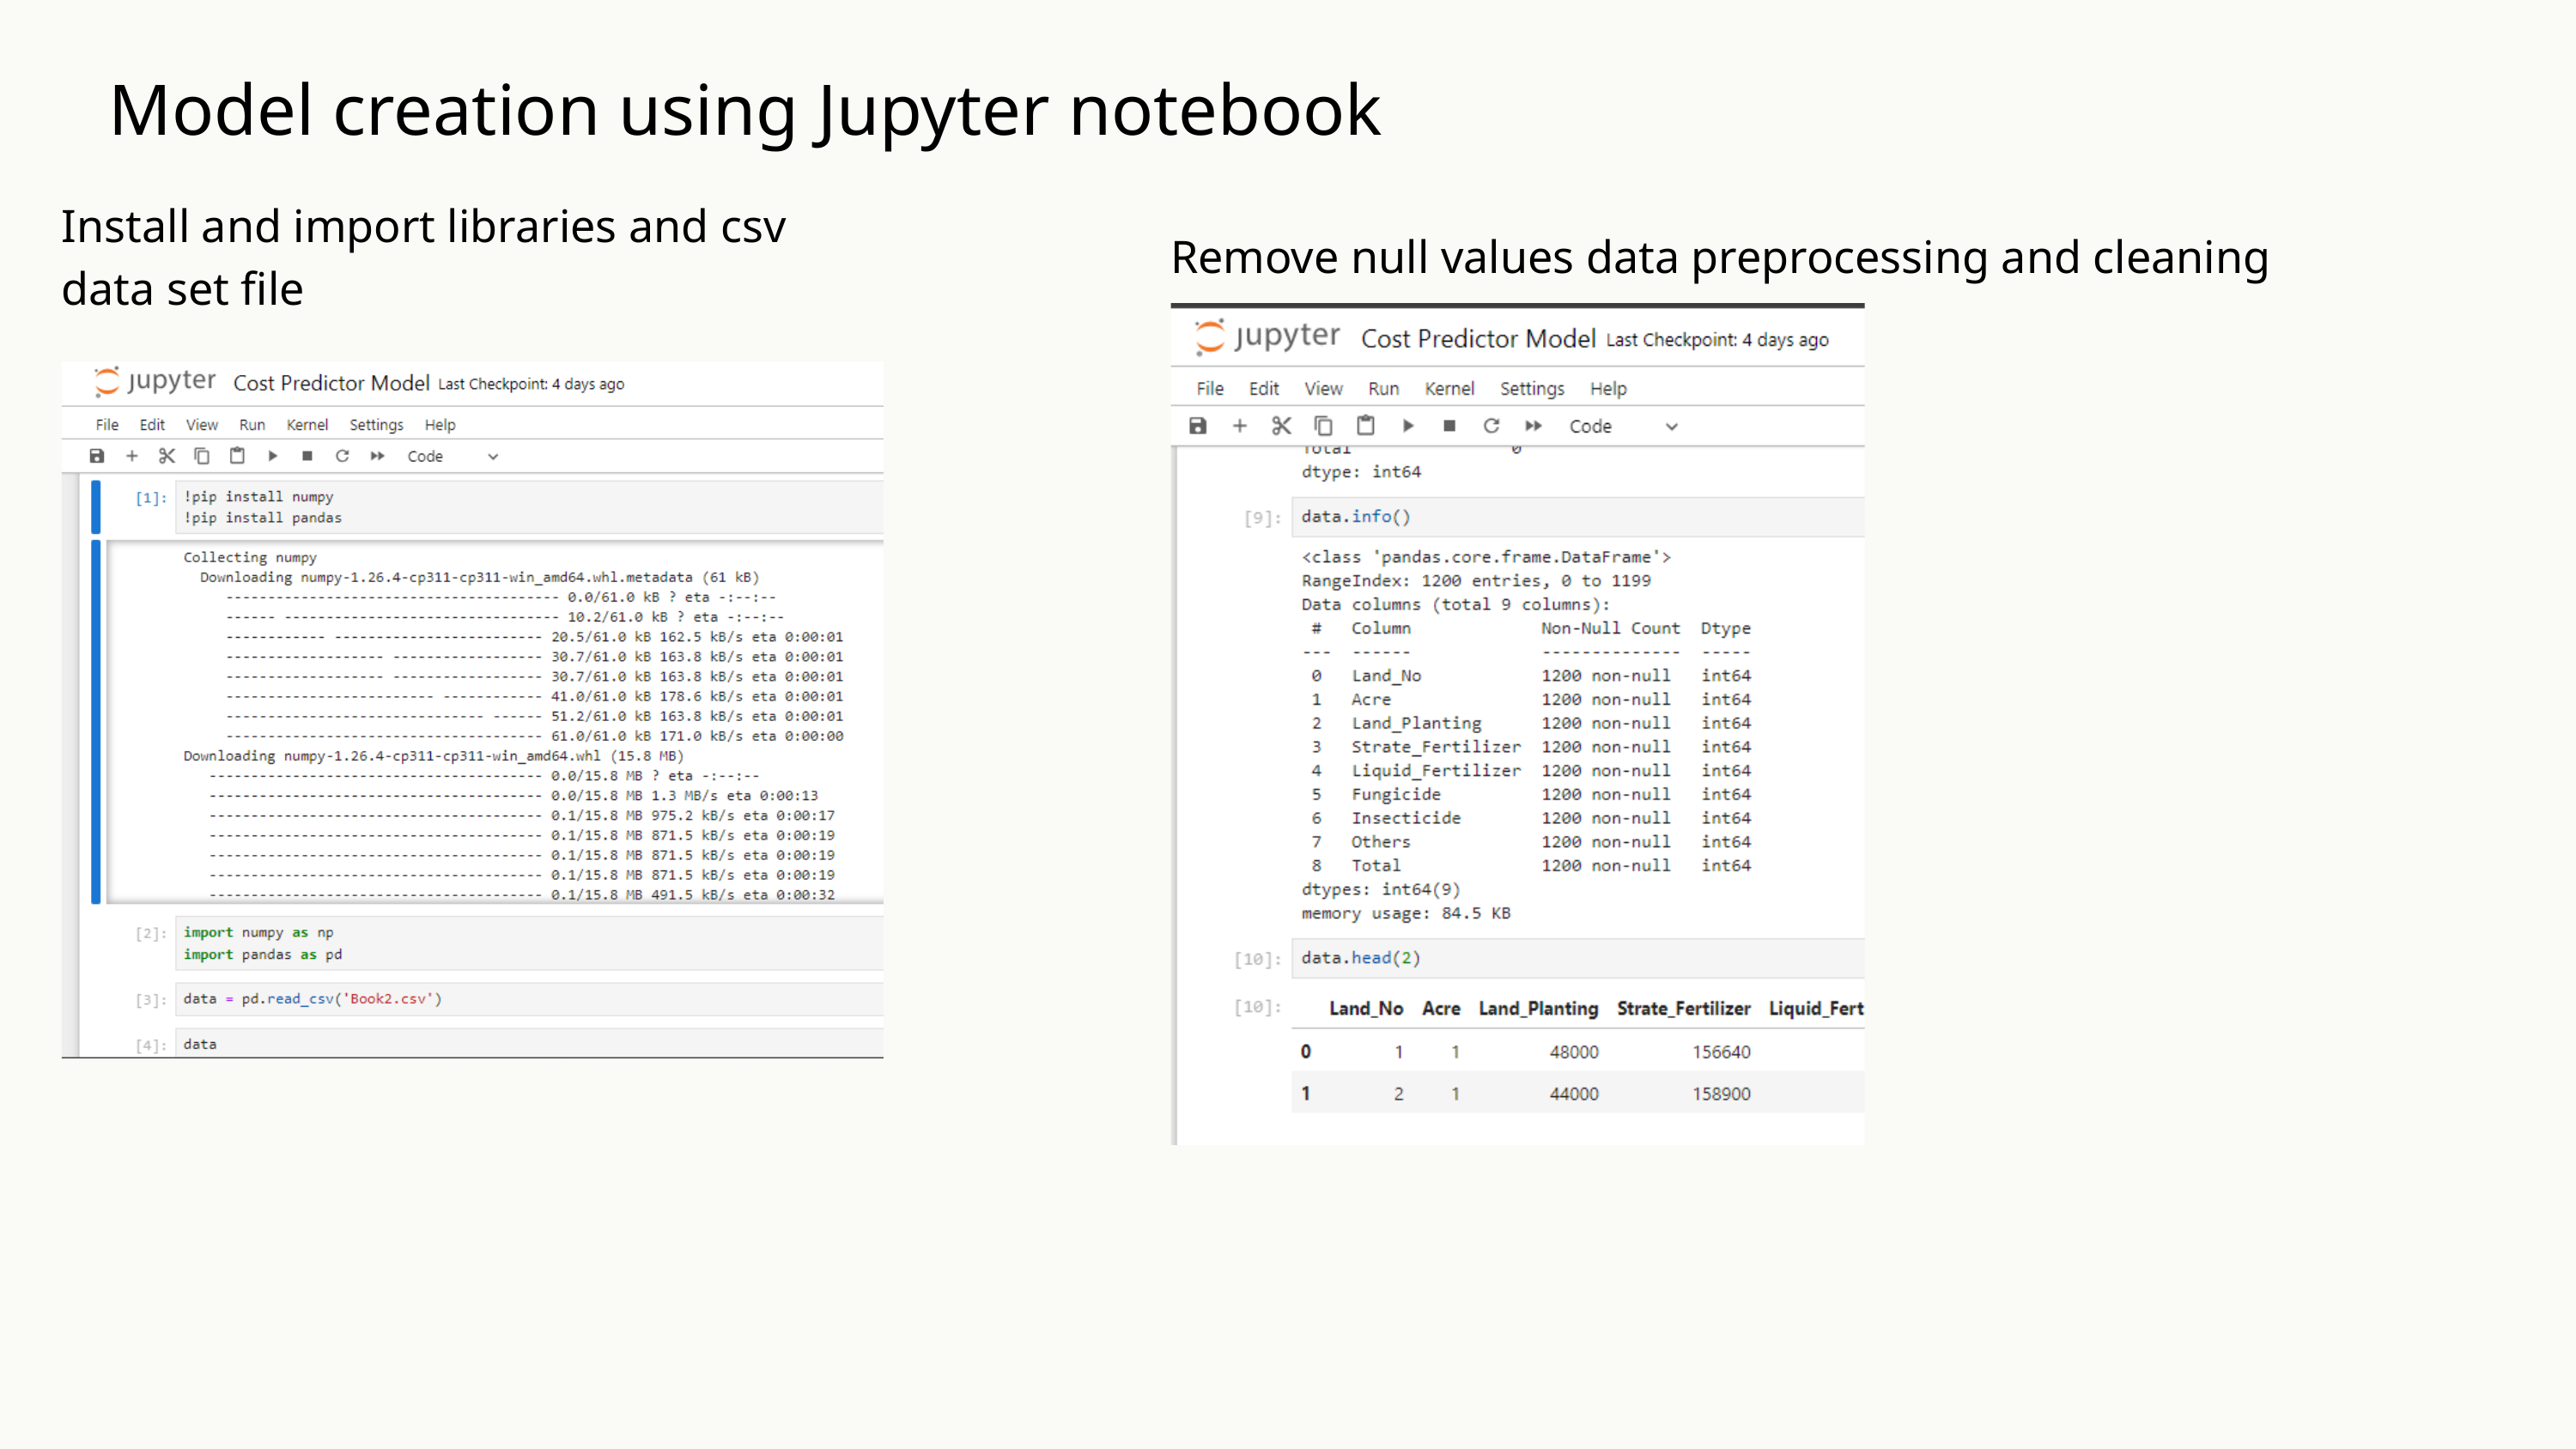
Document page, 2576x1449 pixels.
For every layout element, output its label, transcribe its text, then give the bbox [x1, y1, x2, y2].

text_box [1170, 303, 1865, 1145]
text_box Model creation using Jupyter notebook [108, 51, 1564, 149]
text_box [61, 361, 884, 1058]
text_box Remove null values data preprocessing and cleaning [1170, 220, 2374, 283]
text_box Install and import libraries and csv data set file [61, 189, 884, 315]
